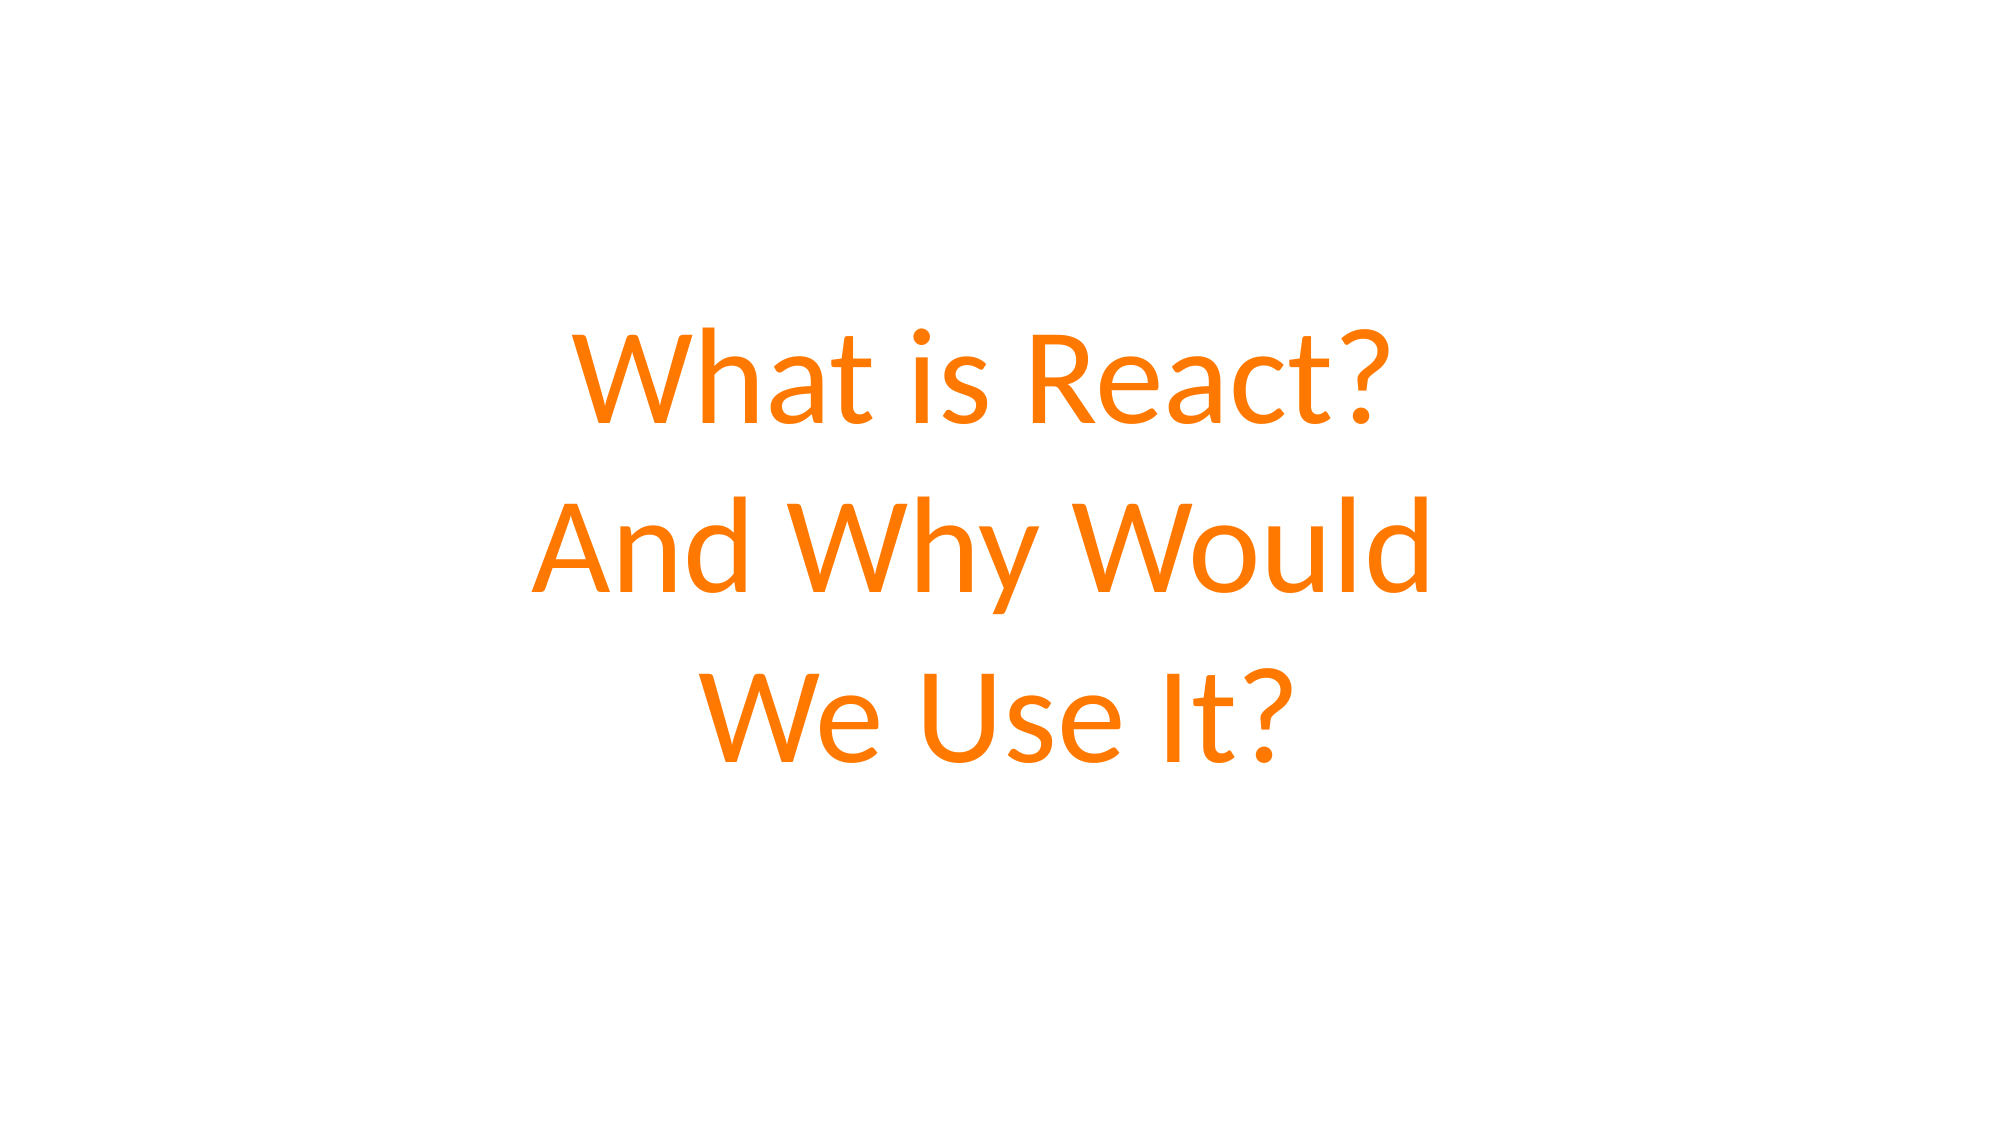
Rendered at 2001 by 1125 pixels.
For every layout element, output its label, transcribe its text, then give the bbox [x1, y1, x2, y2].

list What is React? And Why Would We Use It? [137, 83, 1863, 1014]
